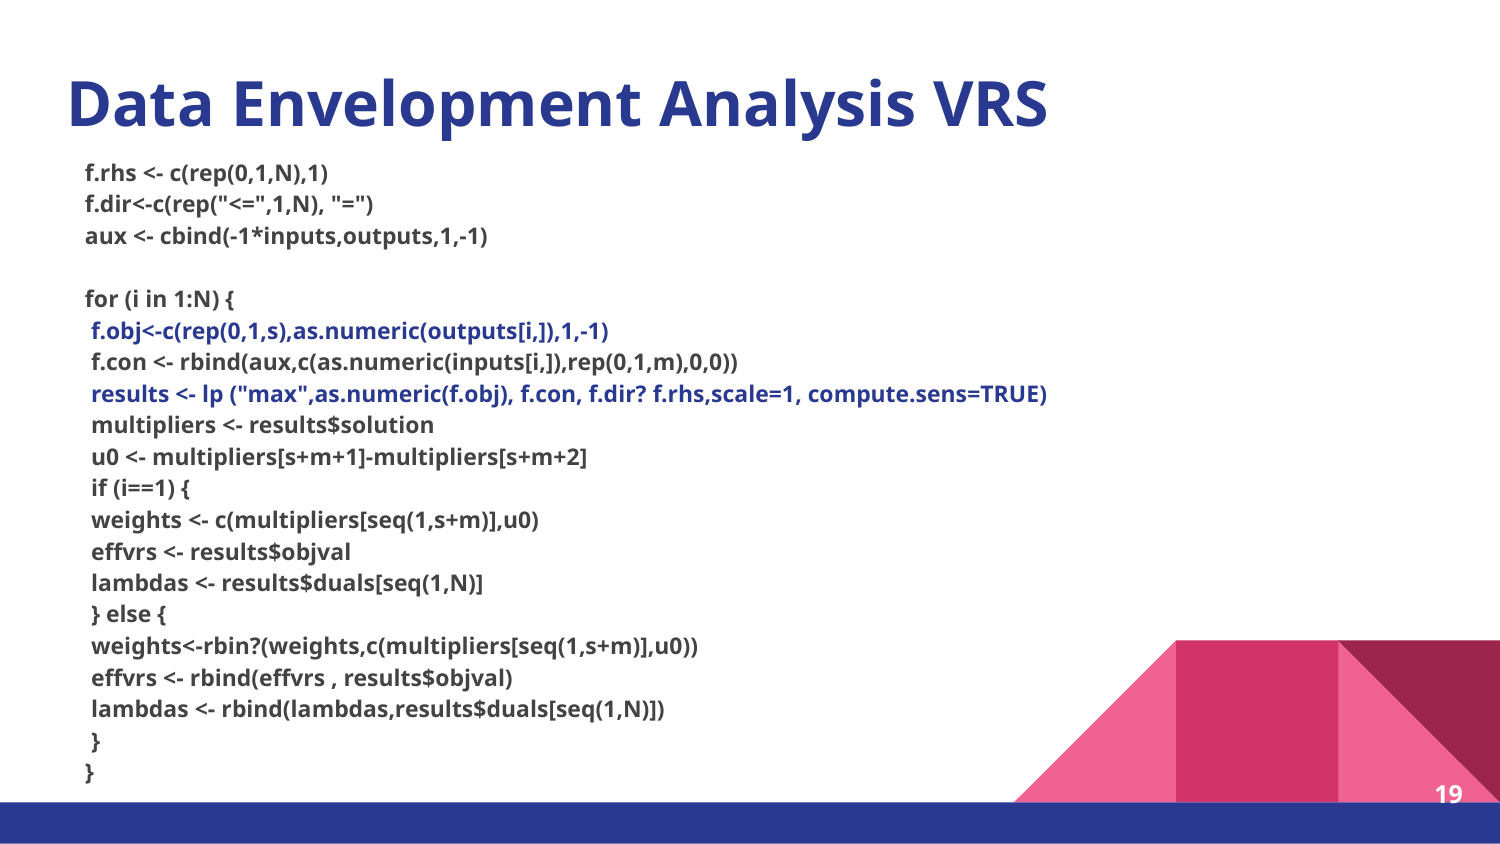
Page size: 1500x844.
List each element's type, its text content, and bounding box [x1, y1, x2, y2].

title Data Envelopment Analysis VRS [51, 48, 1449, 139]
slide_number 19 [1387, 762, 1478, 828]
list f.rhs <- c(rep(0,1,N),1) f.dir<-c(rep("<=",1,N), "=") aux <- cbind(-1*inputs,outputs,1,-1) for (i in 1:N) { f.obj<-c(rep(0,1,s),as.numeric(outputs[i,]),1,-1) f.con <- rbind(aux,c(as.numeric(inputs[i,]),rep(0,1,m),0,0)) results <- lp ("max",as.numeric(f.obj), f.con, f.dir? f.rhs,scale=1, compute.sens=TRUE) multipliers <- results$solution u0 <- multipliers[s+m+1]-multipliers[s+m+2] if (i==1) { weights <- c(multipliers[seq(1,s+m)],u0) effvrs <- results$objval lambdas <- results$duals[seq(1,N)] } else { weights<-rbin?(weights,c(multipliers[seq(1,s+m)],u0)) effvrs <- rbind(effvrs , results$objval) lambdas <- rbind(lambdas,results$duals[seq(1,N)]) } } [51, 139, 1449, 772]
